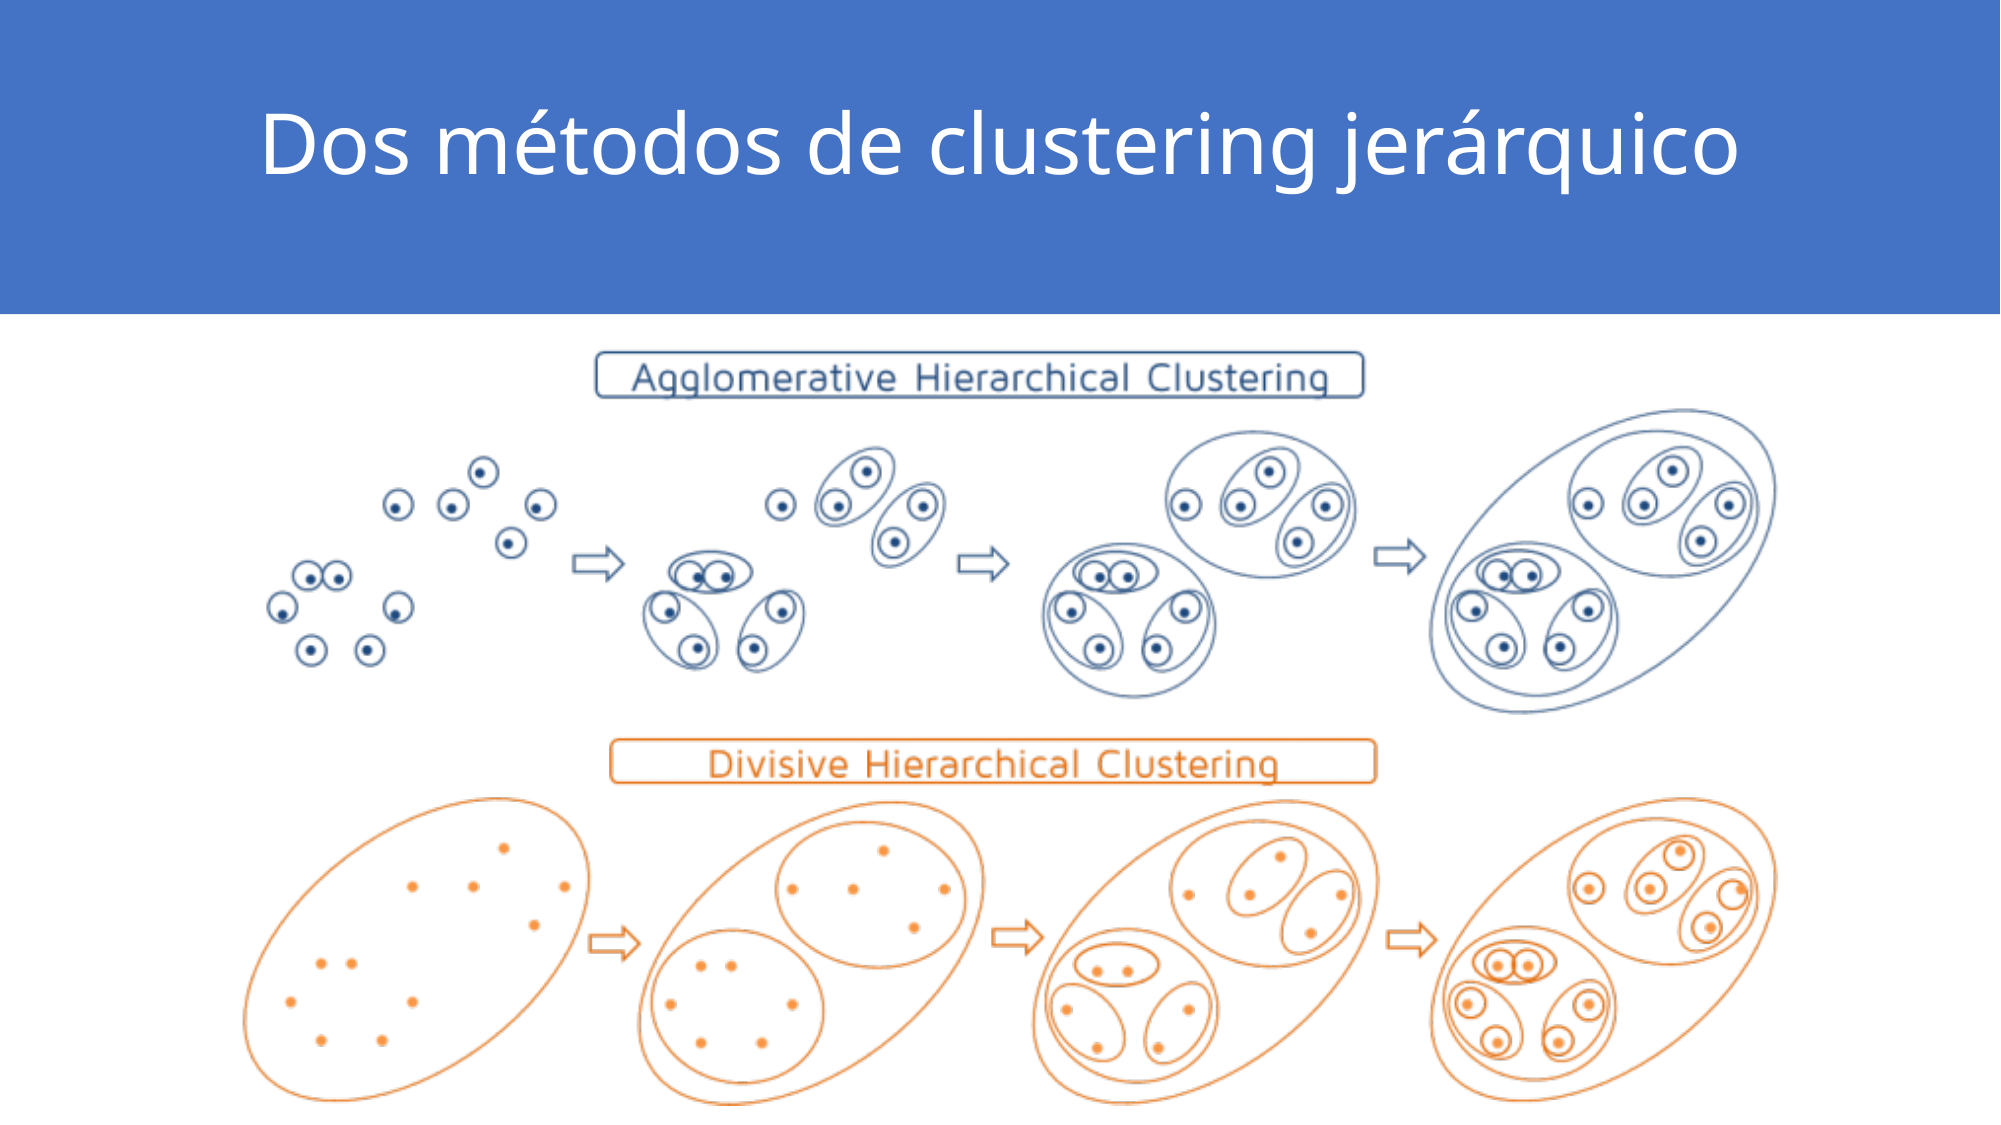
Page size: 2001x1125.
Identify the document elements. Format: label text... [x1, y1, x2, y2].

title Dos métodos de clustering jerárquico [137, 47, 1863, 201]
text_box [0, 0, 2000, 315]
picture [212, 338, 1788, 1106]
